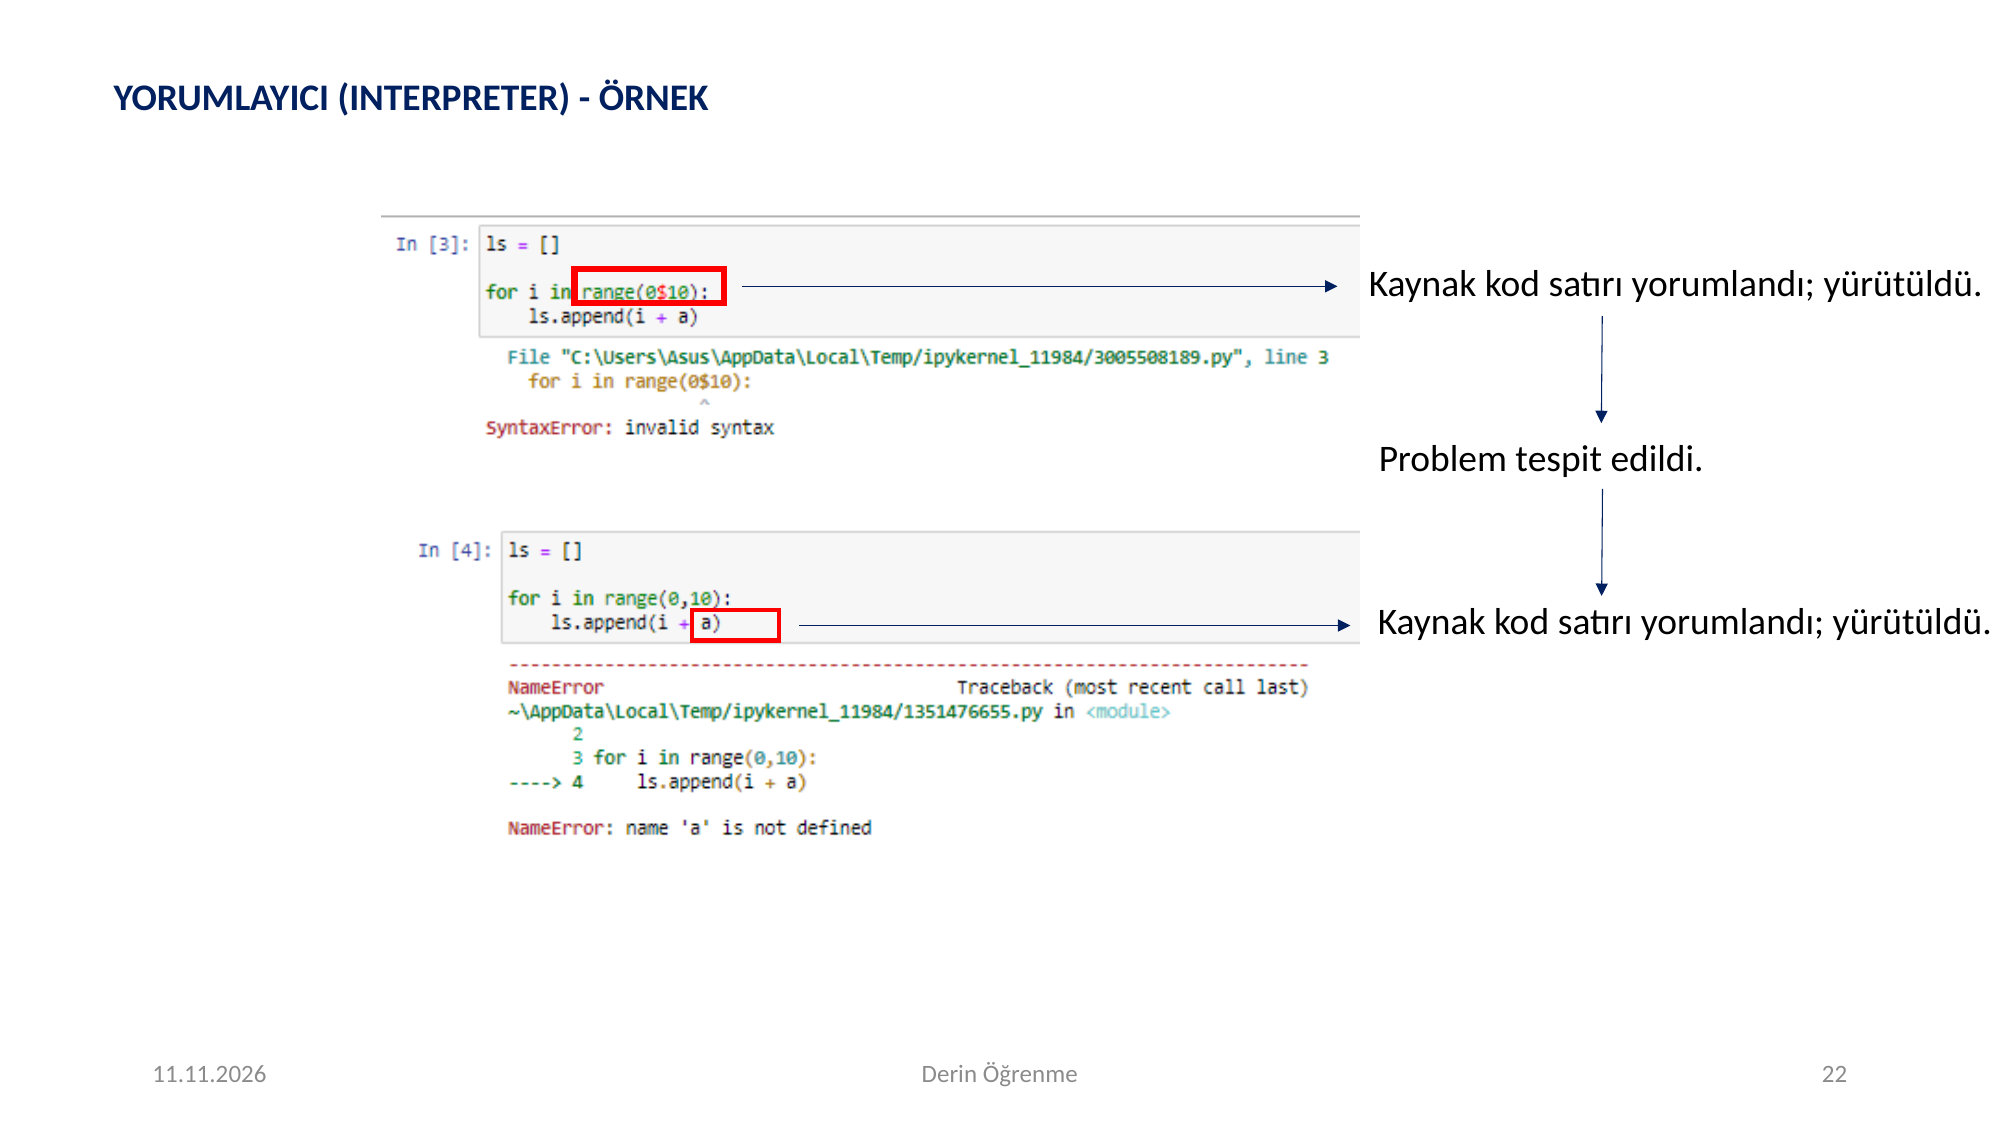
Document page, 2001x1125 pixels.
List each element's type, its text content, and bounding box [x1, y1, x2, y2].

slide_number 22 [1412, 1042, 1863, 1103]
text_box Kaynak kod satırı yorumlandı; yürütüldü. [1360, 251, 1999, 312]
picture [381, 524, 1360, 874]
text_box Problem tespit edildi. [1363, 427, 1719, 487]
text_box Kaynak kod satırı yorumlandı; yürütüldü. [1363, 589, 2000, 650]
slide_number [137, 1042, 588, 1103]
footer Derin Öğrenme [662, 1042, 1338, 1103]
picture [381, 214, 1360, 483]
text_box YORUMLAYICI (INTERPRETER) - ÖRNEK [99, 65, 988, 126]
